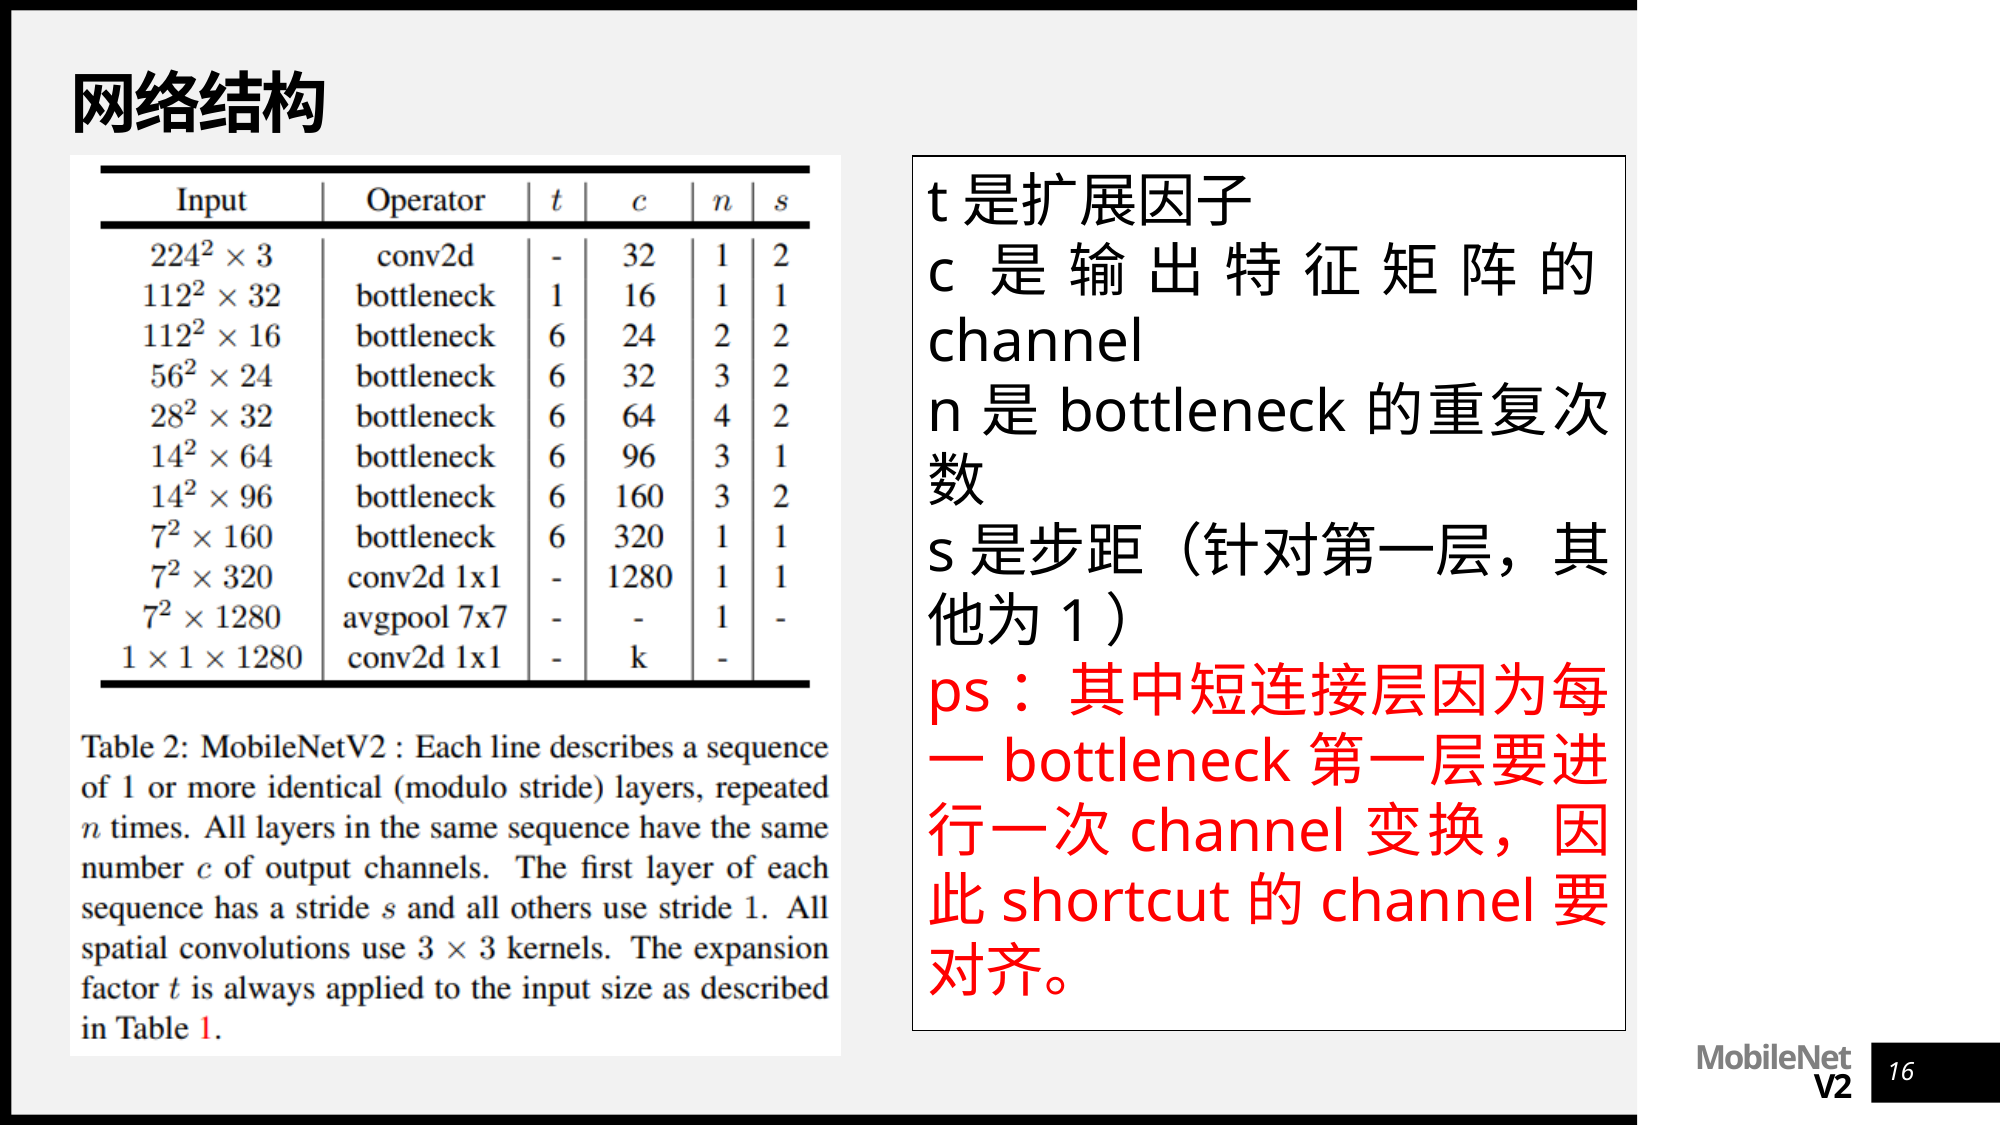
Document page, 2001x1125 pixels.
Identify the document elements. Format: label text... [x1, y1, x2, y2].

picture [70, 155, 841, 1056]
text_box t是扩展因子 c是输出特征矩阵的channel n是bottleneck的重复次数 s是步距（针对第一层，其他为1） ps：其中短连接层因为每一bottleneck第一层要进行一次channel变换，因此shortcut的channel要对齐。 [912, 155, 1626, 1031]
title 网络结构 [70, 70, 1580, 142]
slide_number 16 [1877, 1050, 1924, 1096]
